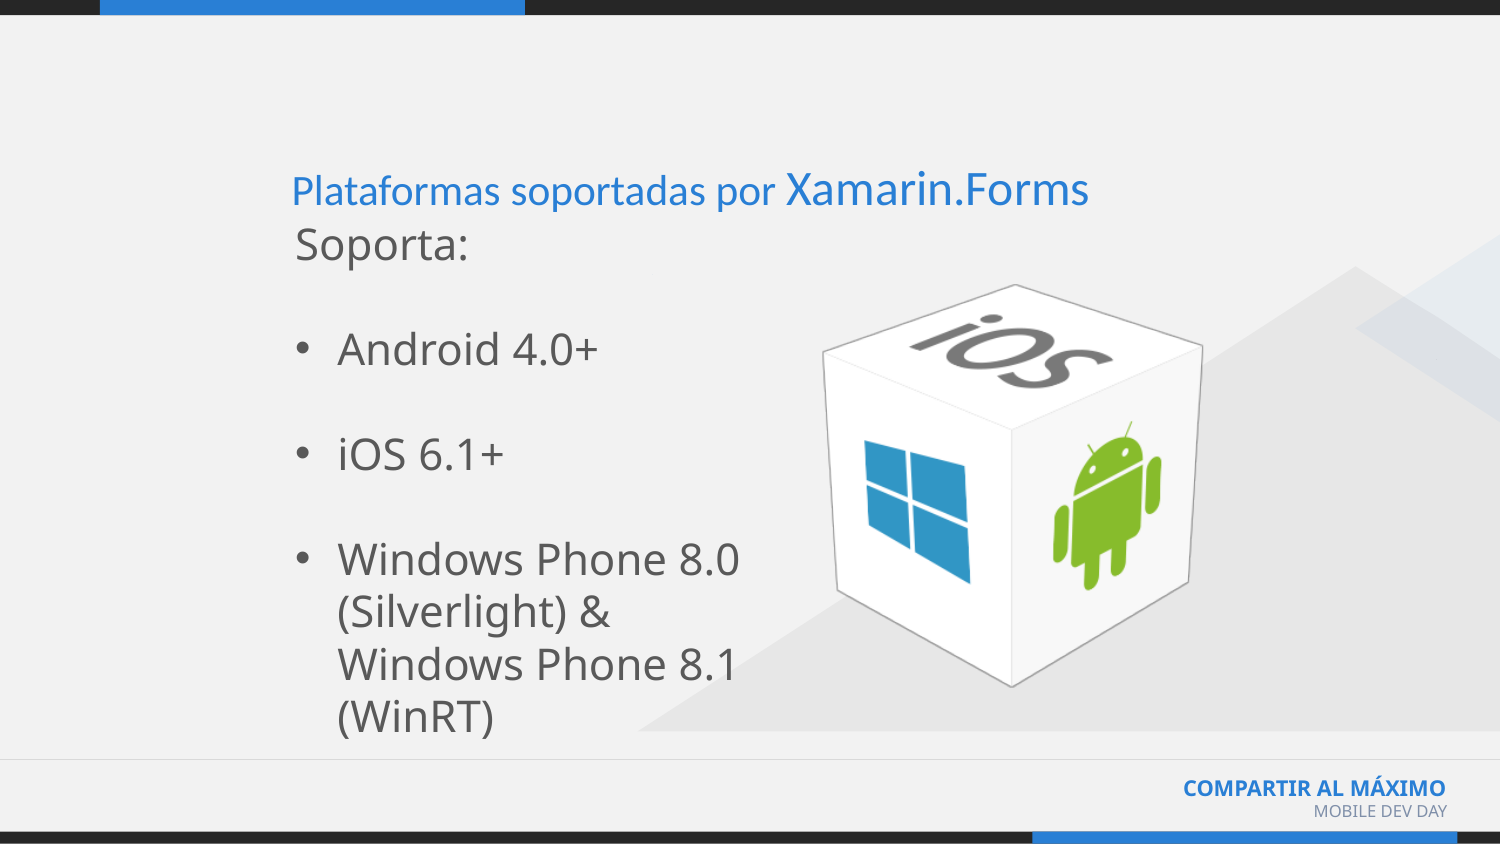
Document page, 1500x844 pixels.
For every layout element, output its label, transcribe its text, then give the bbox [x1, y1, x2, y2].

text_box Plataformas soportadas por Xamarin.Forms [280, 149, 1110, 222]
picture [767, 284, 1261, 688]
text_box Soporta: Android 4.0+ iOS 6.1+ Windows Phone 8.0 (Silverlight) & Windows Phone 8.1 (WinRT) [280, 209, 786, 749]
